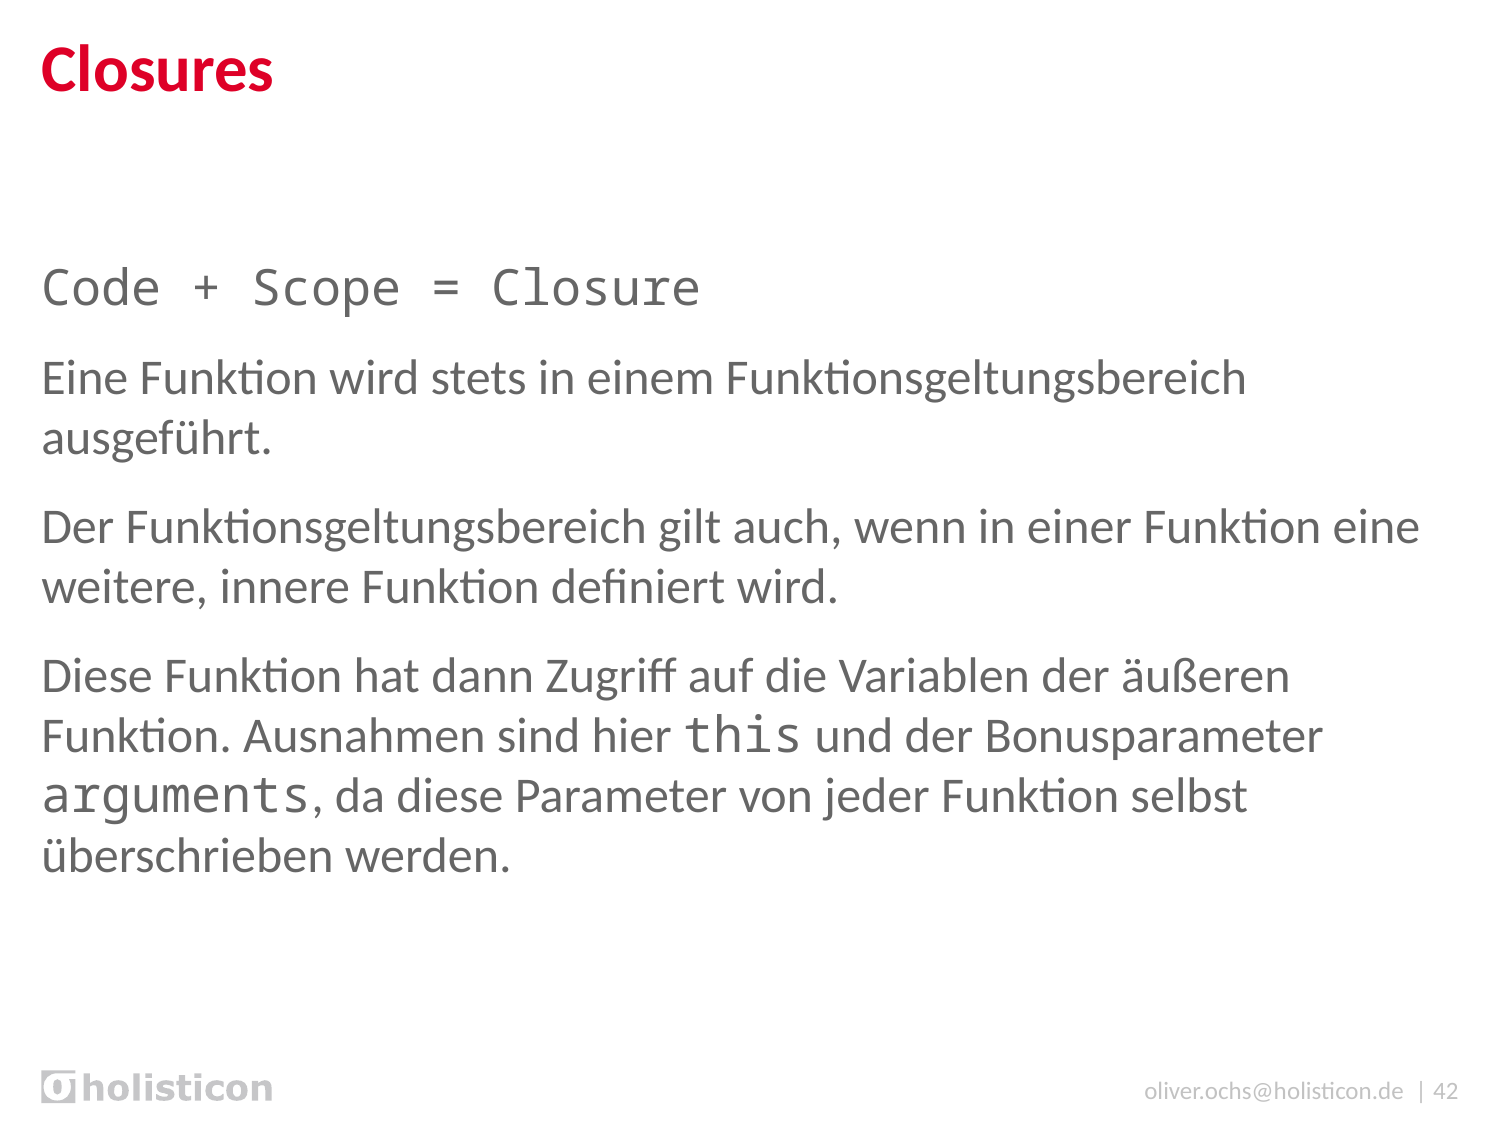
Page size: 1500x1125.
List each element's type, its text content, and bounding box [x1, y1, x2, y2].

list Code + Scope = Closure Eine Funktion wird stets in einem Funktionsgeltungsbereich ausgeführt. Der Funktionsgeltungsbereich gilt auch, wenn in einer Funktion eine weitere, innere Funktion definiert wird. Diese Funktion hat dann Zugriff auf die Variablen der äußeren Funktion. Ausnahmen sind hier this und der Bonusparameter arguments, da diese Parameter von jeder Funktion selbst überschrieben werden. [41, 255, 1436, 973]
title Closures [41, 24, 1436, 188]
